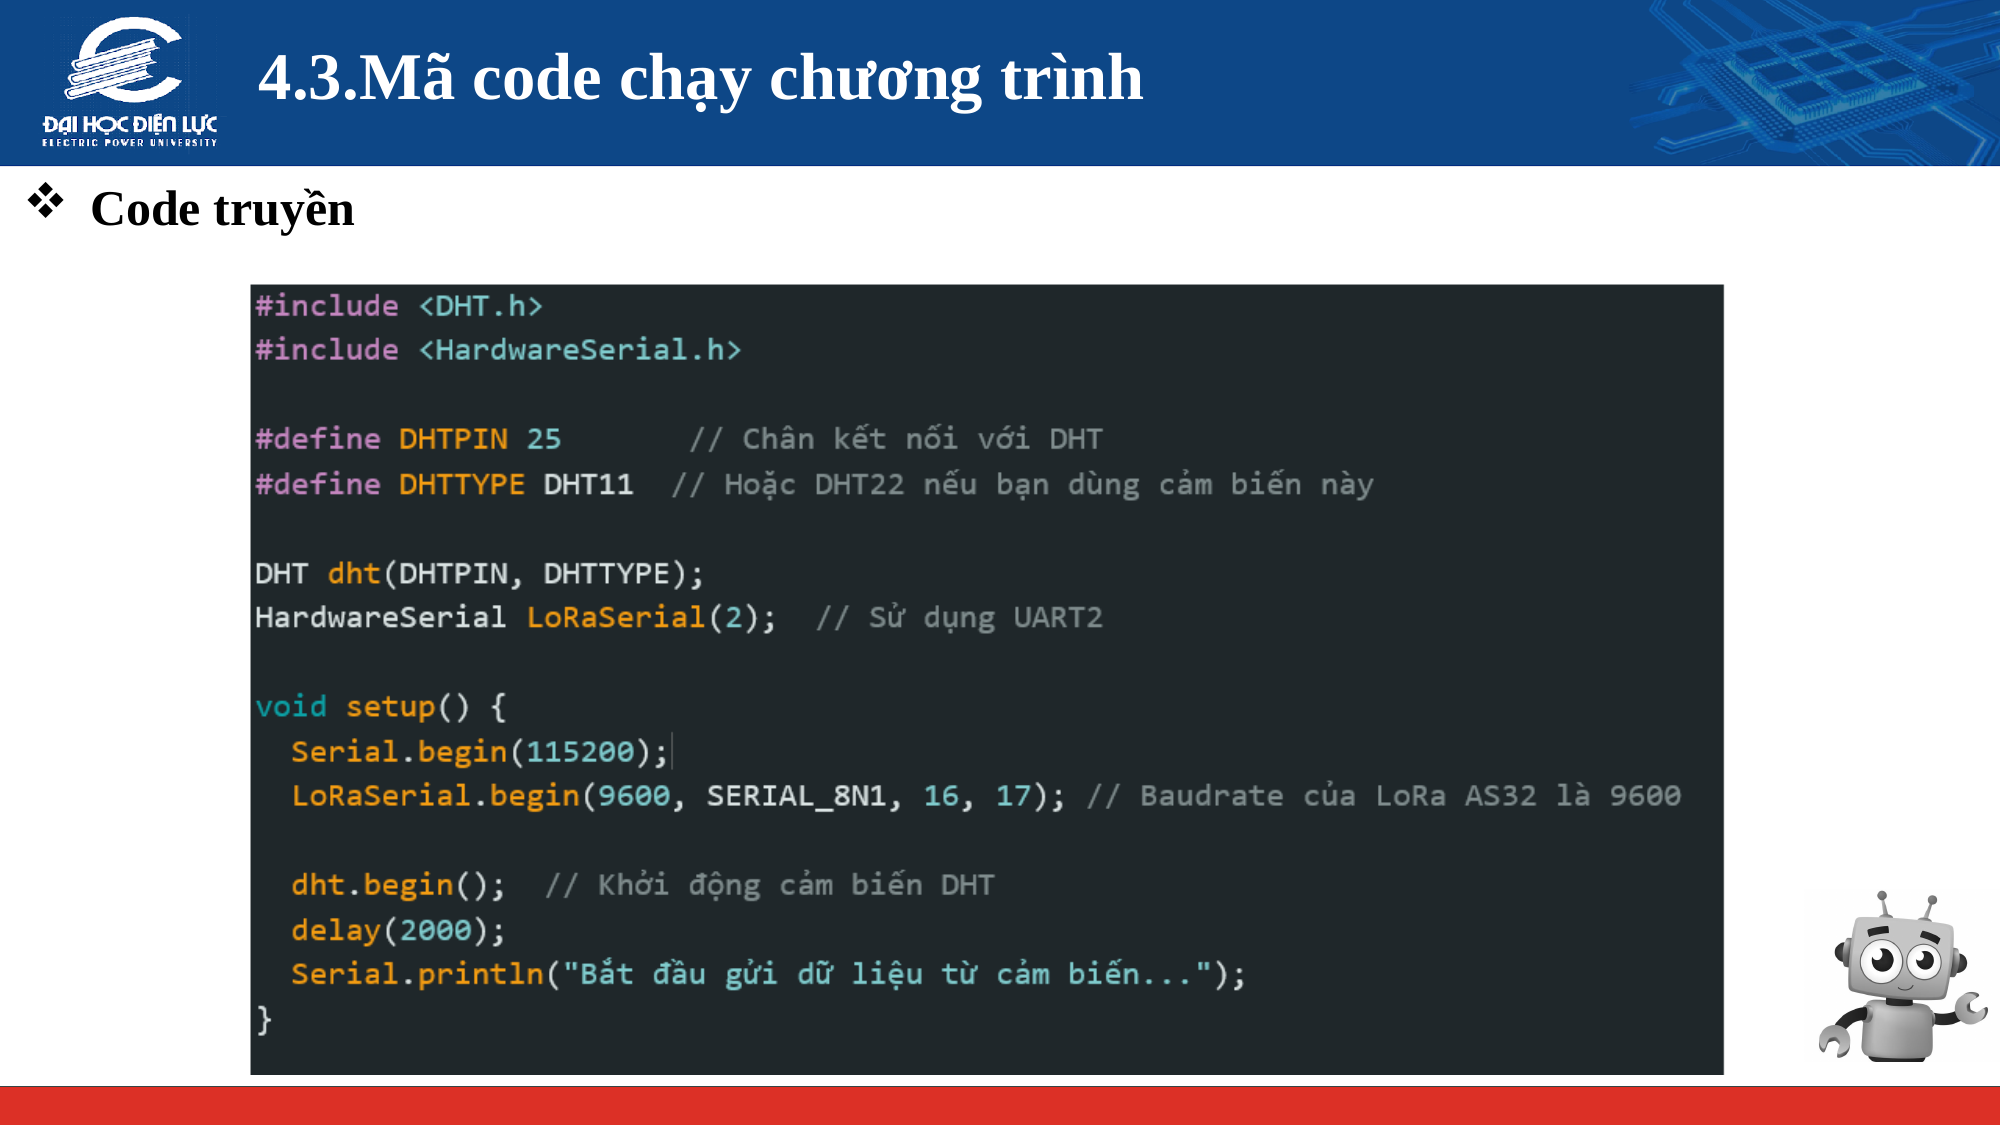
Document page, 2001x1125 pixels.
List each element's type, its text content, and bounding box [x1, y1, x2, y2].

list Code truyền [0, 174, 2000, 1075]
picture [0, 277, 2000, 1125]
picture [0, 0, 2000, 174]
title 4.3.Mã code chạy chương trình [243, 22, 1636, 134]
